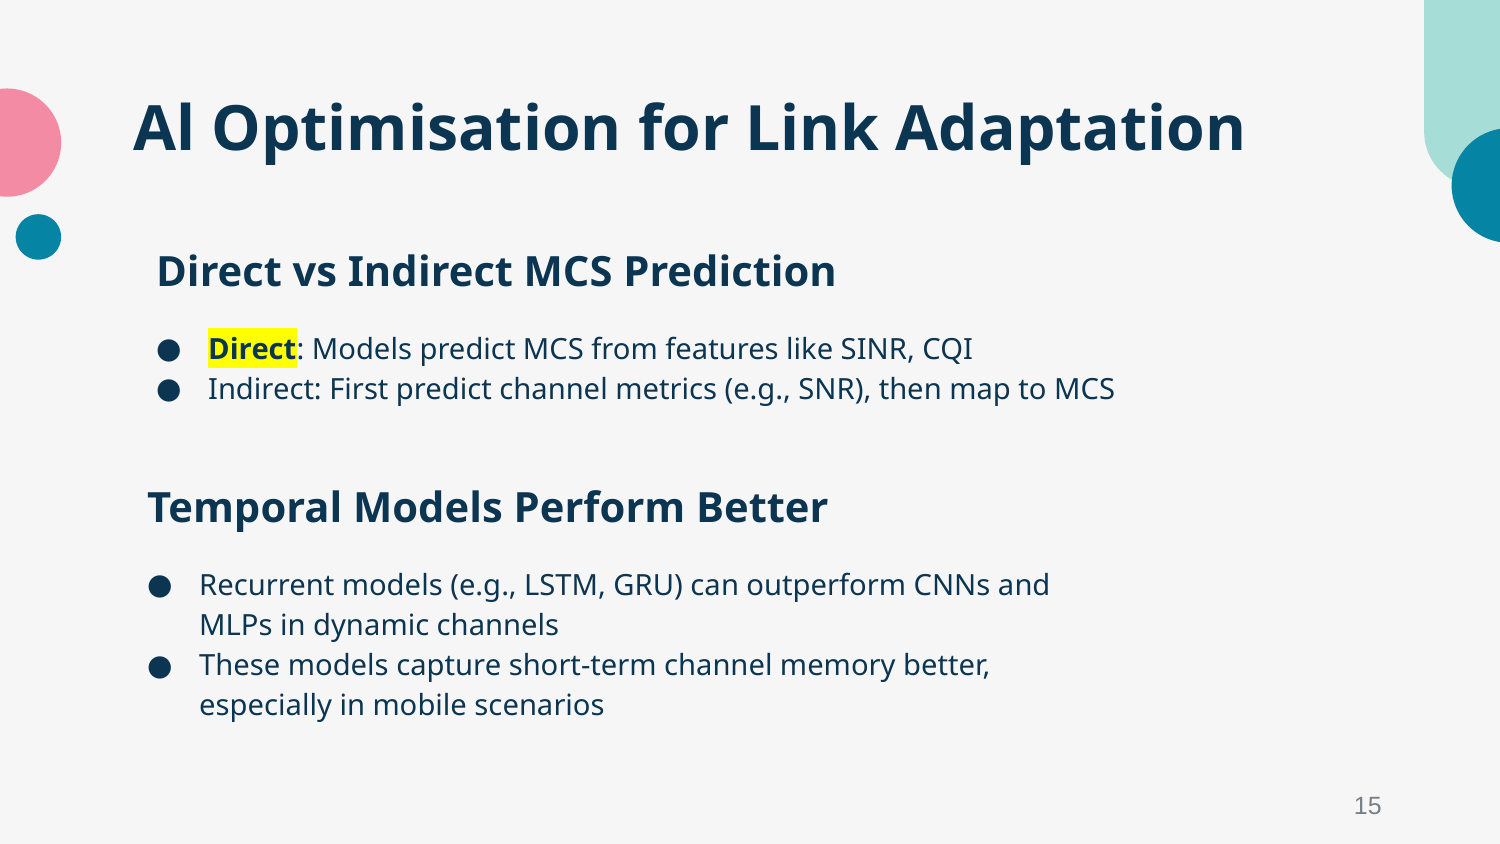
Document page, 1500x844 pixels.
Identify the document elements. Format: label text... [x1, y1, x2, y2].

subtitle Temporal Models Perform Better [109, 463, 1373, 546]
subtitle Direct vs Indirect MCS Prediction [118, 227, 1382, 310]
subtitle Direct: Models predict MCS from features like SINR, CQI Indirect: First predict channel metrics (e.g., SNR), then map to MCS [118, 310, 1152, 462]
subtitle Recurrent models (e.g., LSTM, GRU) can outperform CNNs and MLPs in dynamic channels These models capture short-term channel memory better, especially in mobile scenarios [109, 546, 1143, 699]
slide_number 15 [1059, 782, 1397, 828]
title Al Optimisation for Link Adaptation [118, 72, 1382, 167]
